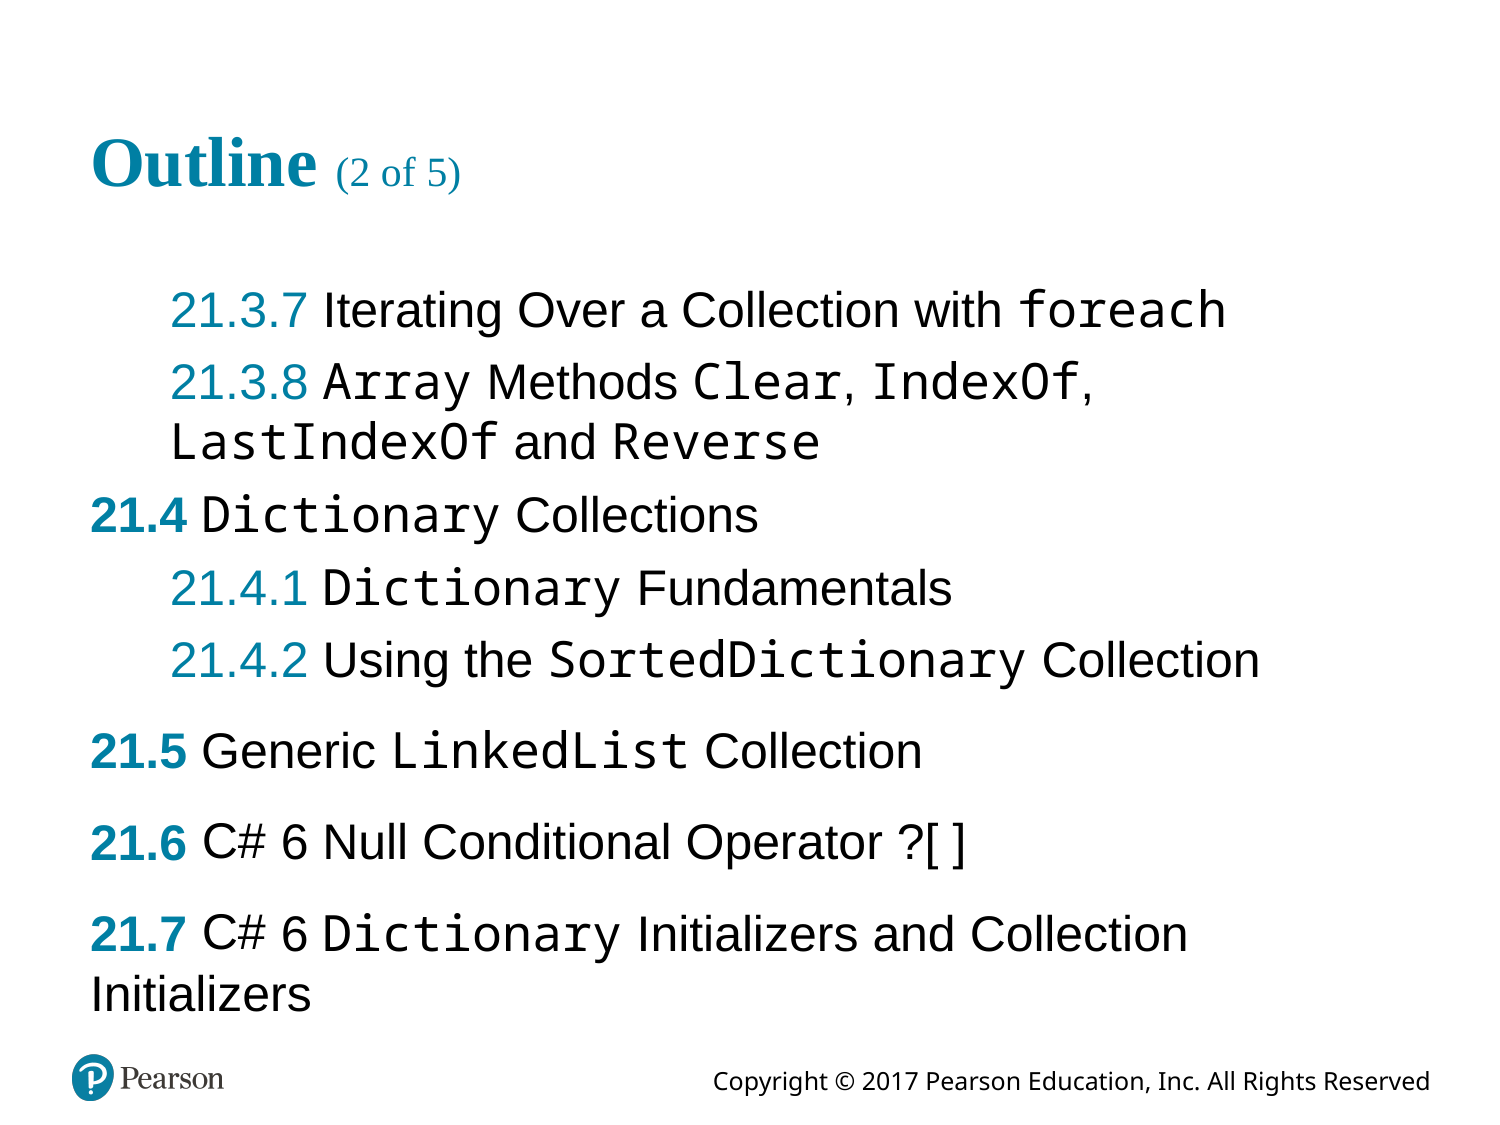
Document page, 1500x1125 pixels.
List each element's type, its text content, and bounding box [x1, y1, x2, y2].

list 6 Dictionary Initializers and Collection Initializers [75, 886, 1425, 983]
list 6 Null Conditional Operator ?[ ] 21.7 [75, 794, 1425, 866]
picture [72, 1054, 88, 1070]
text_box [195, 812, 276, 872]
title Outline (2 of 5) [75, 35, 1425, 216]
picture [72, 1087, 83, 1101]
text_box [195, 902, 276, 962]
picture [80, 1063, 106, 1088]
list 21.3.7 Iterating Over a Collection with foreach 21.3.8 Array Methods Clear, IndexOf, LastIndexOf and Reverse 21.4 Dictionary Collections 21.4.1 Dictionary Fundamentals 21.4.2 Using the SortedDictionary Collection 21.5 Generic LinkedList Collection 21.6 [75, 262, 1425, 774]
picture [98, 1054, 224, 1101]
